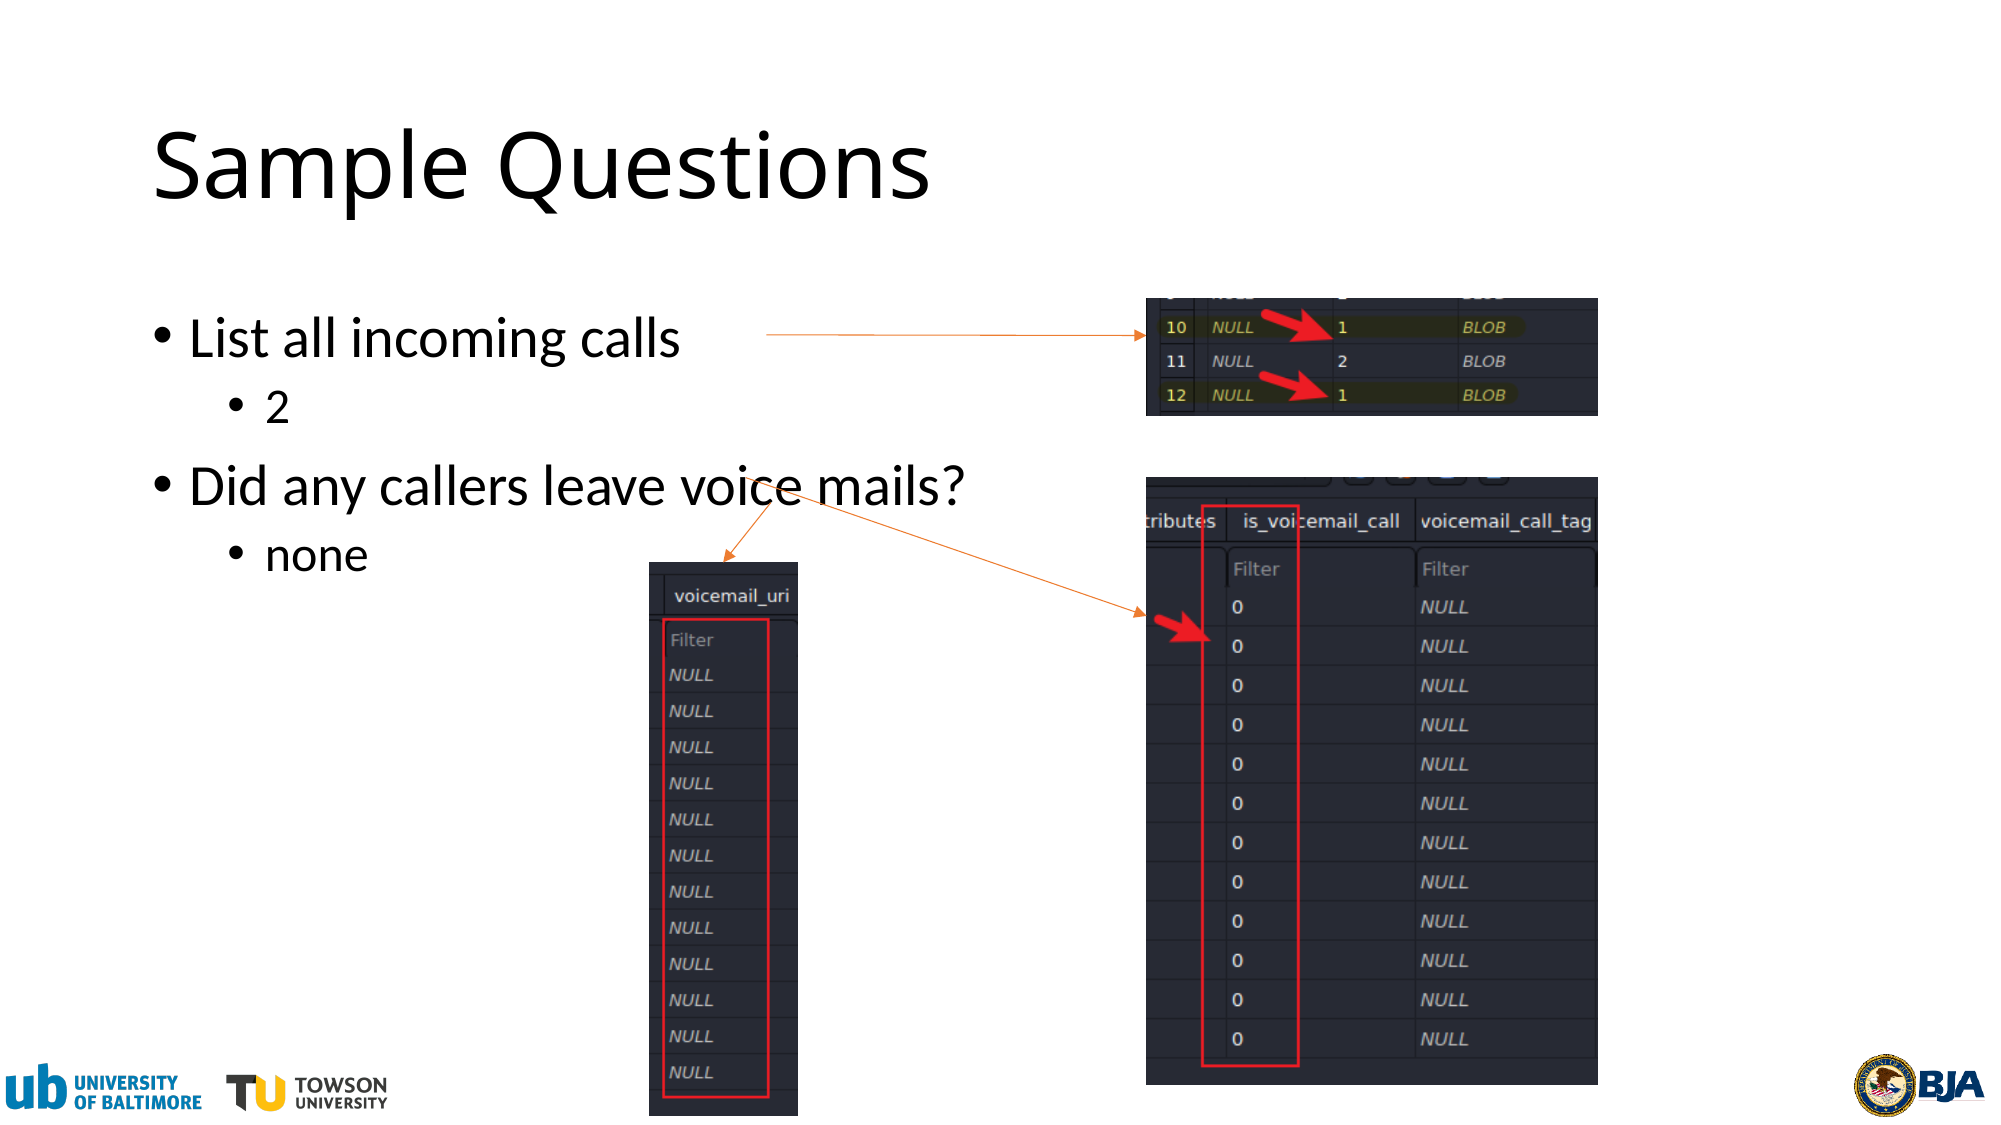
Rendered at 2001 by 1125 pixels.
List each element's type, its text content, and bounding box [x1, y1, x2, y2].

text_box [723, 502, 771, 563]
picture [1146, 298, 1598, 416]
picture [1146, 477, 1598, 1085]
list List all incoming calls 2 Did any callers leave voice mails? none [137, 299, 1000, 1014]
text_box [745, 477, 1147, 616]
picture [0, 1031, 407, 1125]
picture [648, 562, 798, 1116]
title Sample Questions [137, 59, 1863, 278]
picture [1854, 1054, 1986, 1117]
